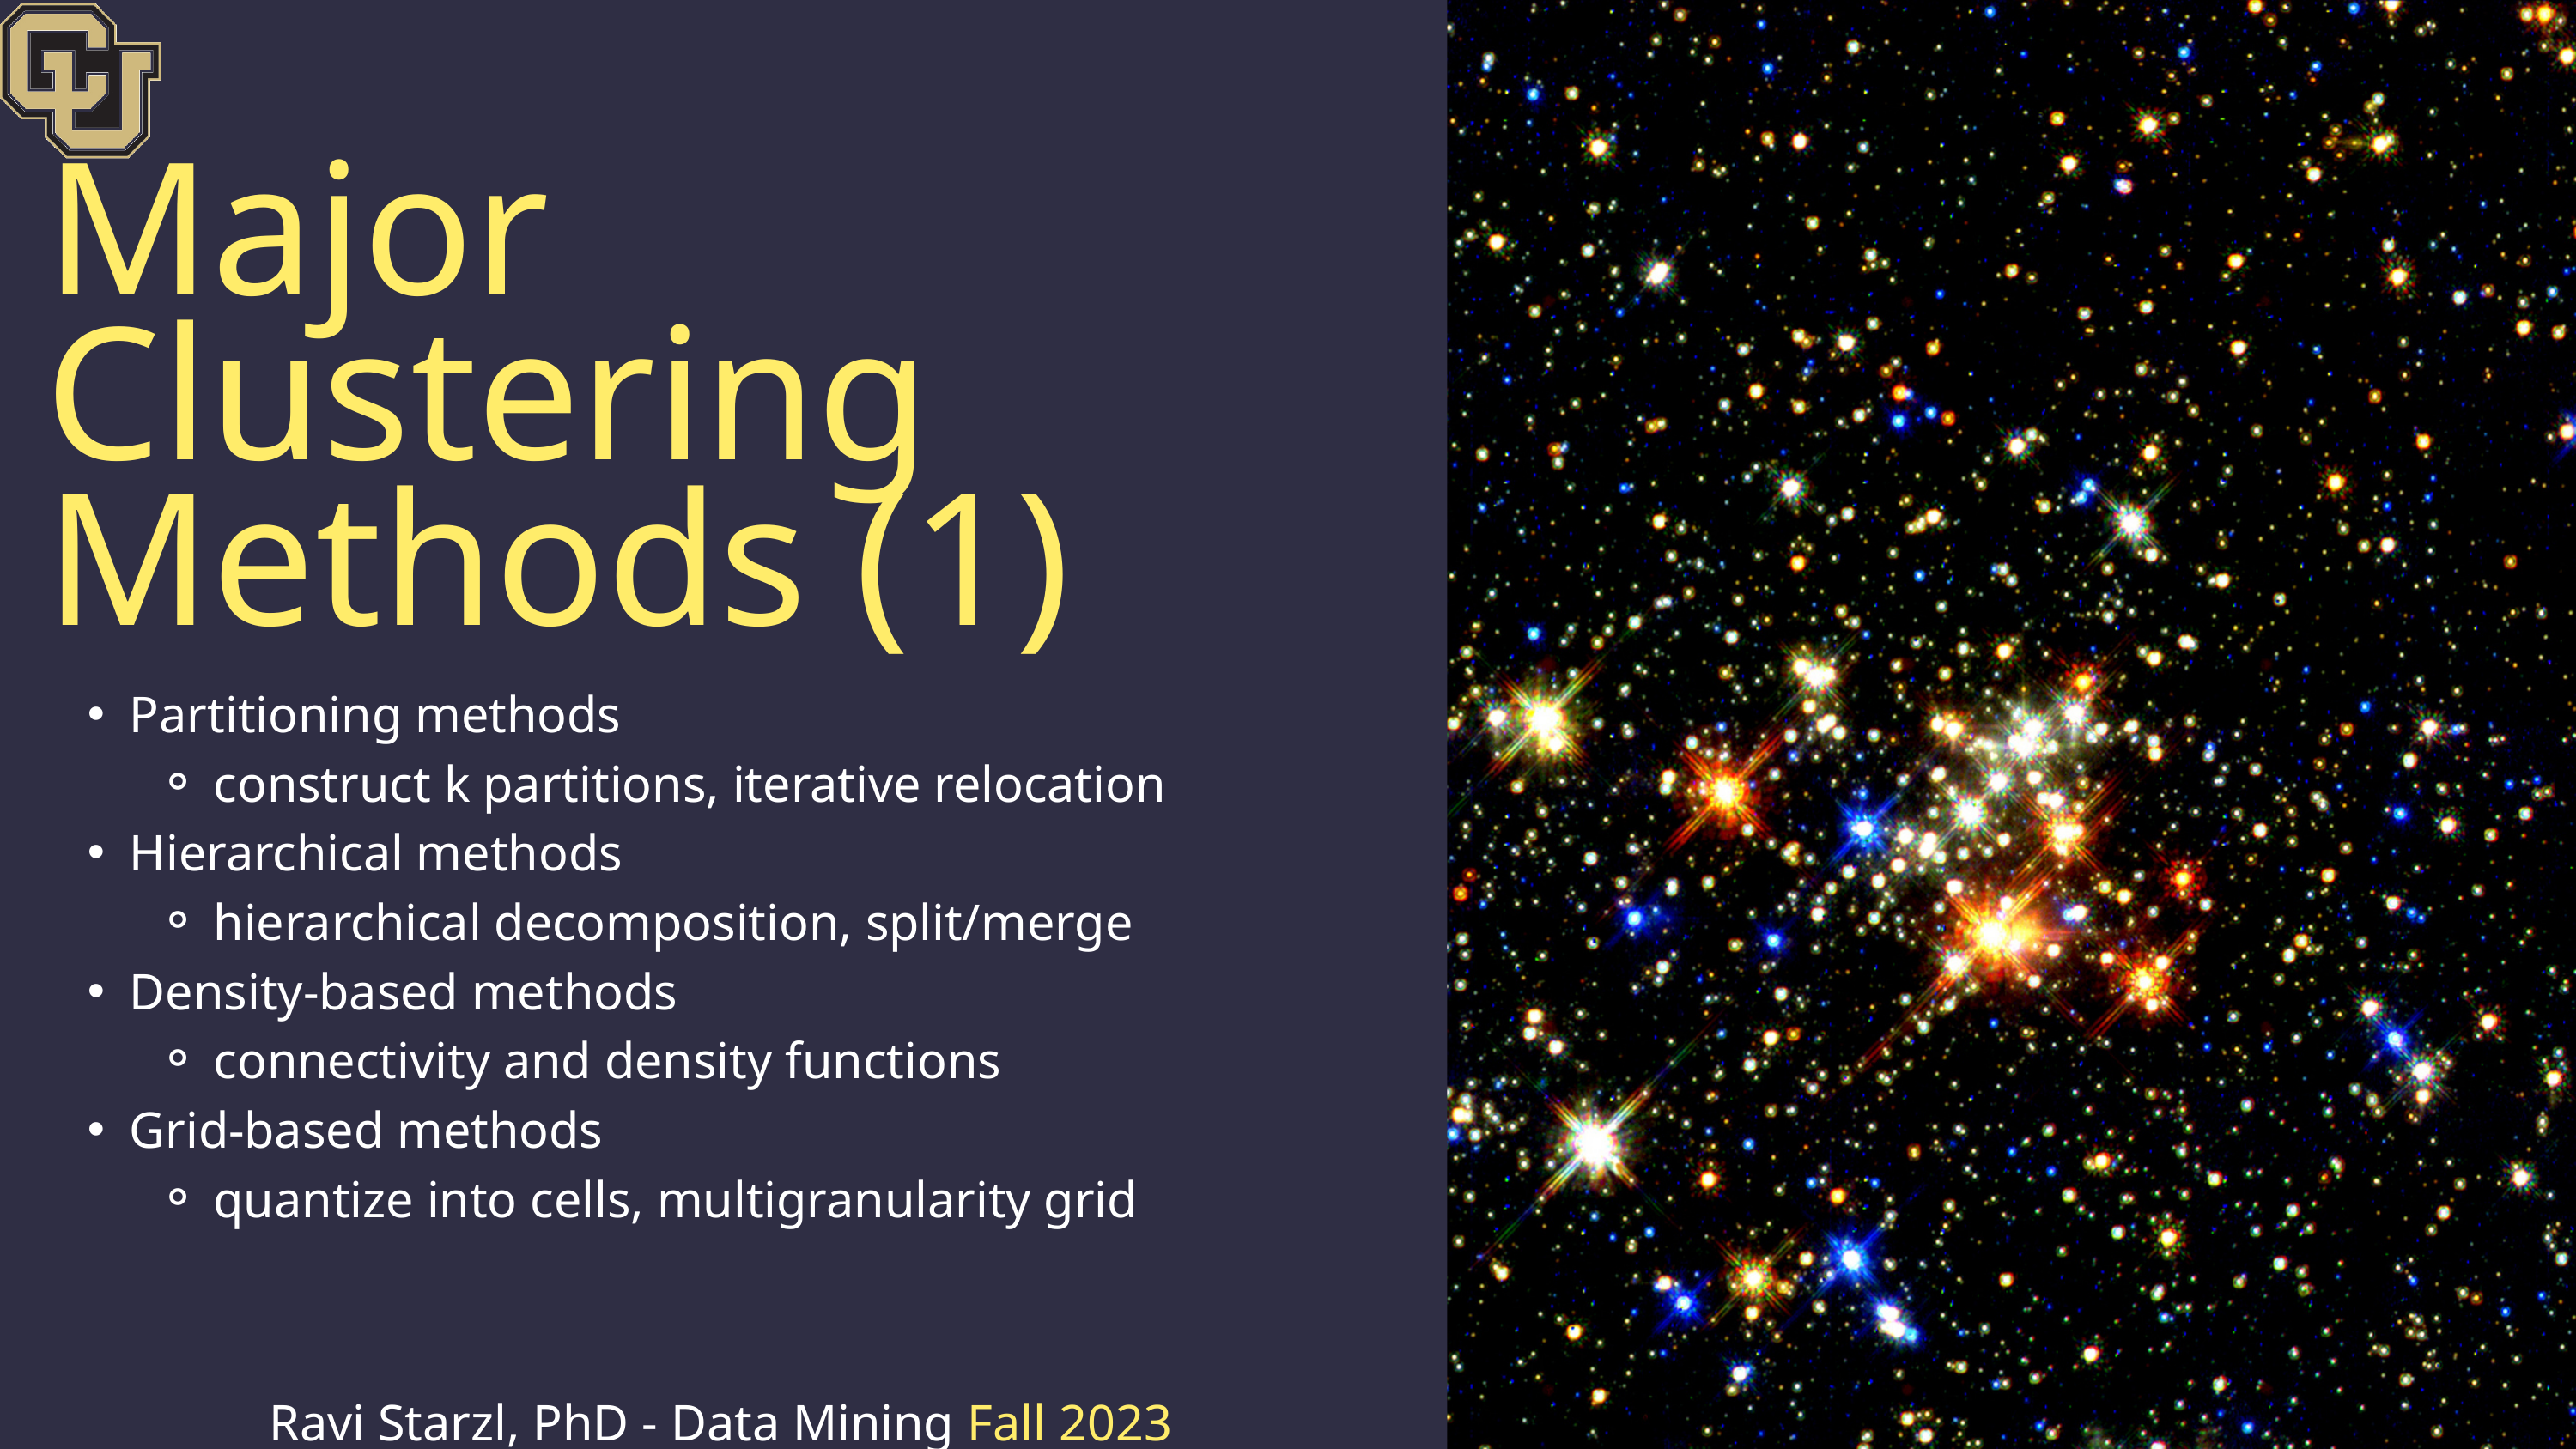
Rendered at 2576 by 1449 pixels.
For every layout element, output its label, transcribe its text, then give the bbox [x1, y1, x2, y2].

text_box [0, 0, 171, 164]
text_box Ravi Starzl, PhD - Data Mining Fall 2023 [248, 1381, 1193, 1449]
text_box Major Clustering Methods (1) [45, 166, 1465, 662]
text_box Partitioning methods construct k partitions, iterative relocation Hierarchical methods hierarchical decomposition, split/merge Density-based methods connectivity and density functions Grid-based methods quantize into cells, multigranularity grid [45, 673, 1372, 1228]
text_box [1447, 0, 2576, 1449]
